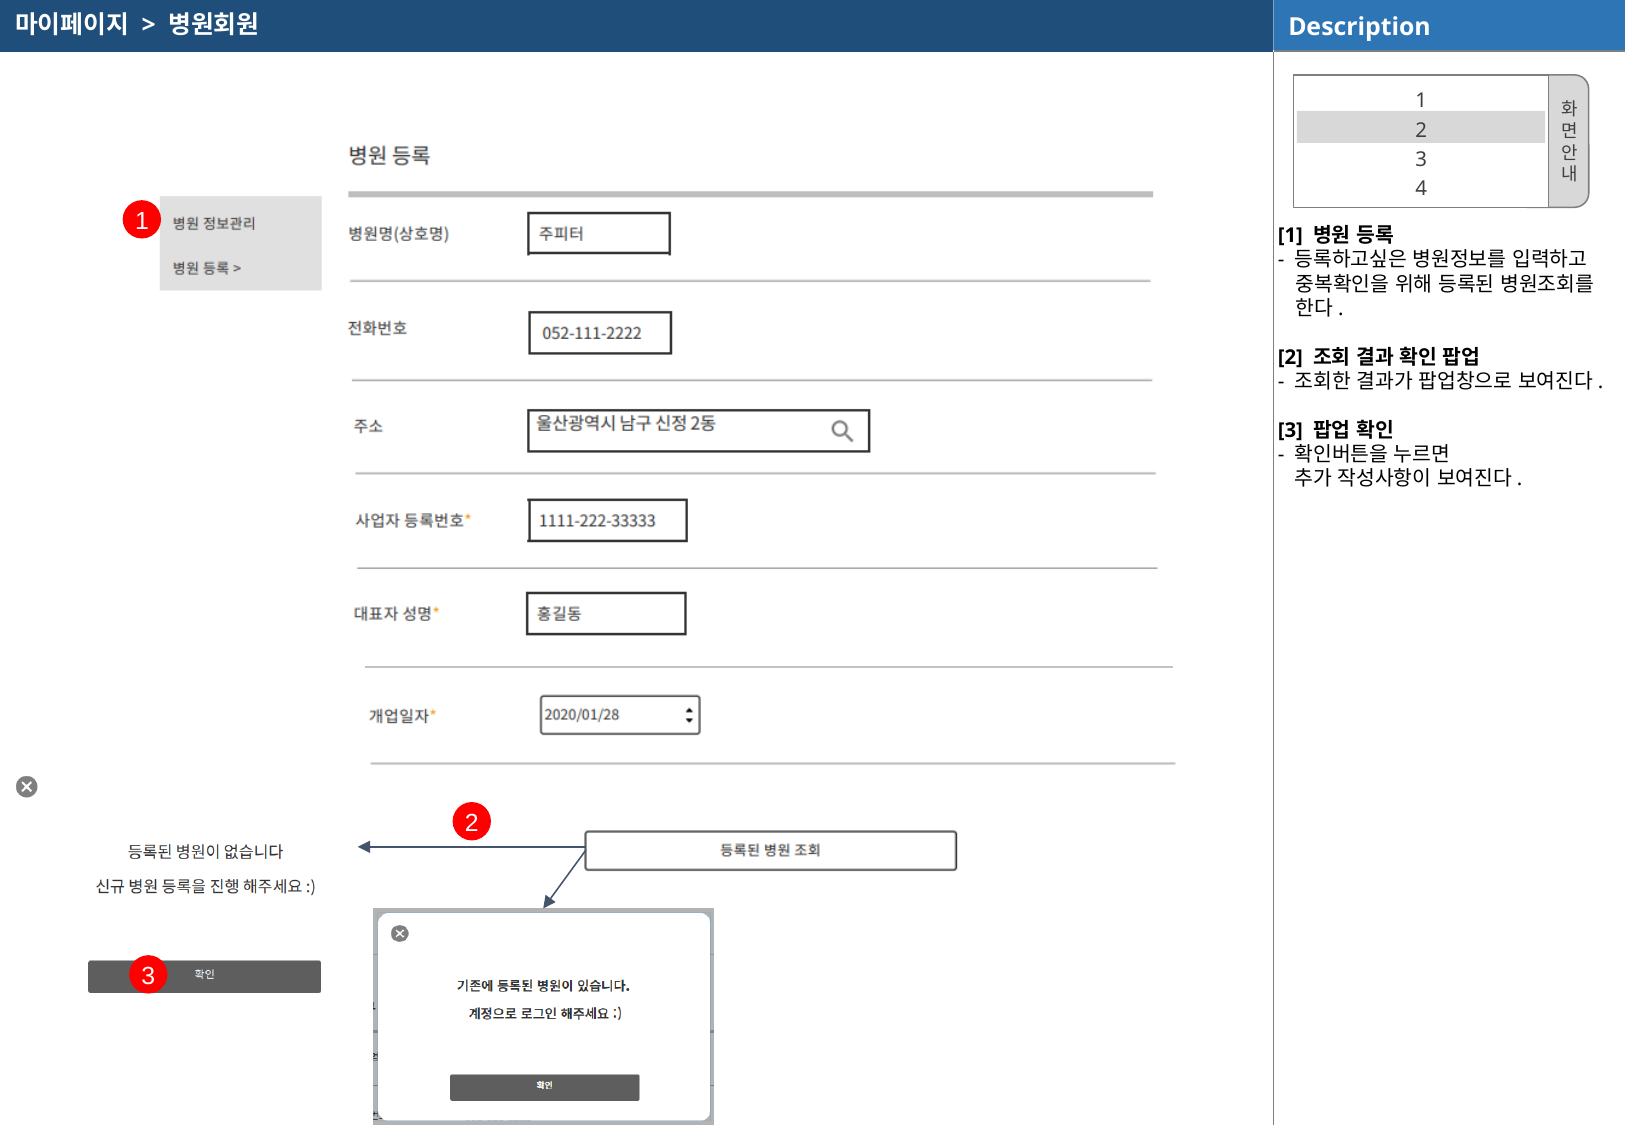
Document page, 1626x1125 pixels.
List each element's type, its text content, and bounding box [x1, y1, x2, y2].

text_box [1] 병원 등록 - 등록하고싶은 병원정보를 입력하고 중복확인을 위해 등록된 병원조회를 한다. [2] 조회 결과 확인 팝업 - 조회한 결과가 팝업창으로 보여진다. [3] 팝업 확인 - 확인버튼을 누르면 추가 작성사항이 보여진다. [1271, 51, 1625, 1125]
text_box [1293, 74, 1590, 208]
picture [6, 74, 1200, 1125]
list 마이페이지 > 병원회원 [0, 0, 1238, 52]
text_box 1 [122, 202, 132, 236]
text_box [542, 849, 587, 909]
